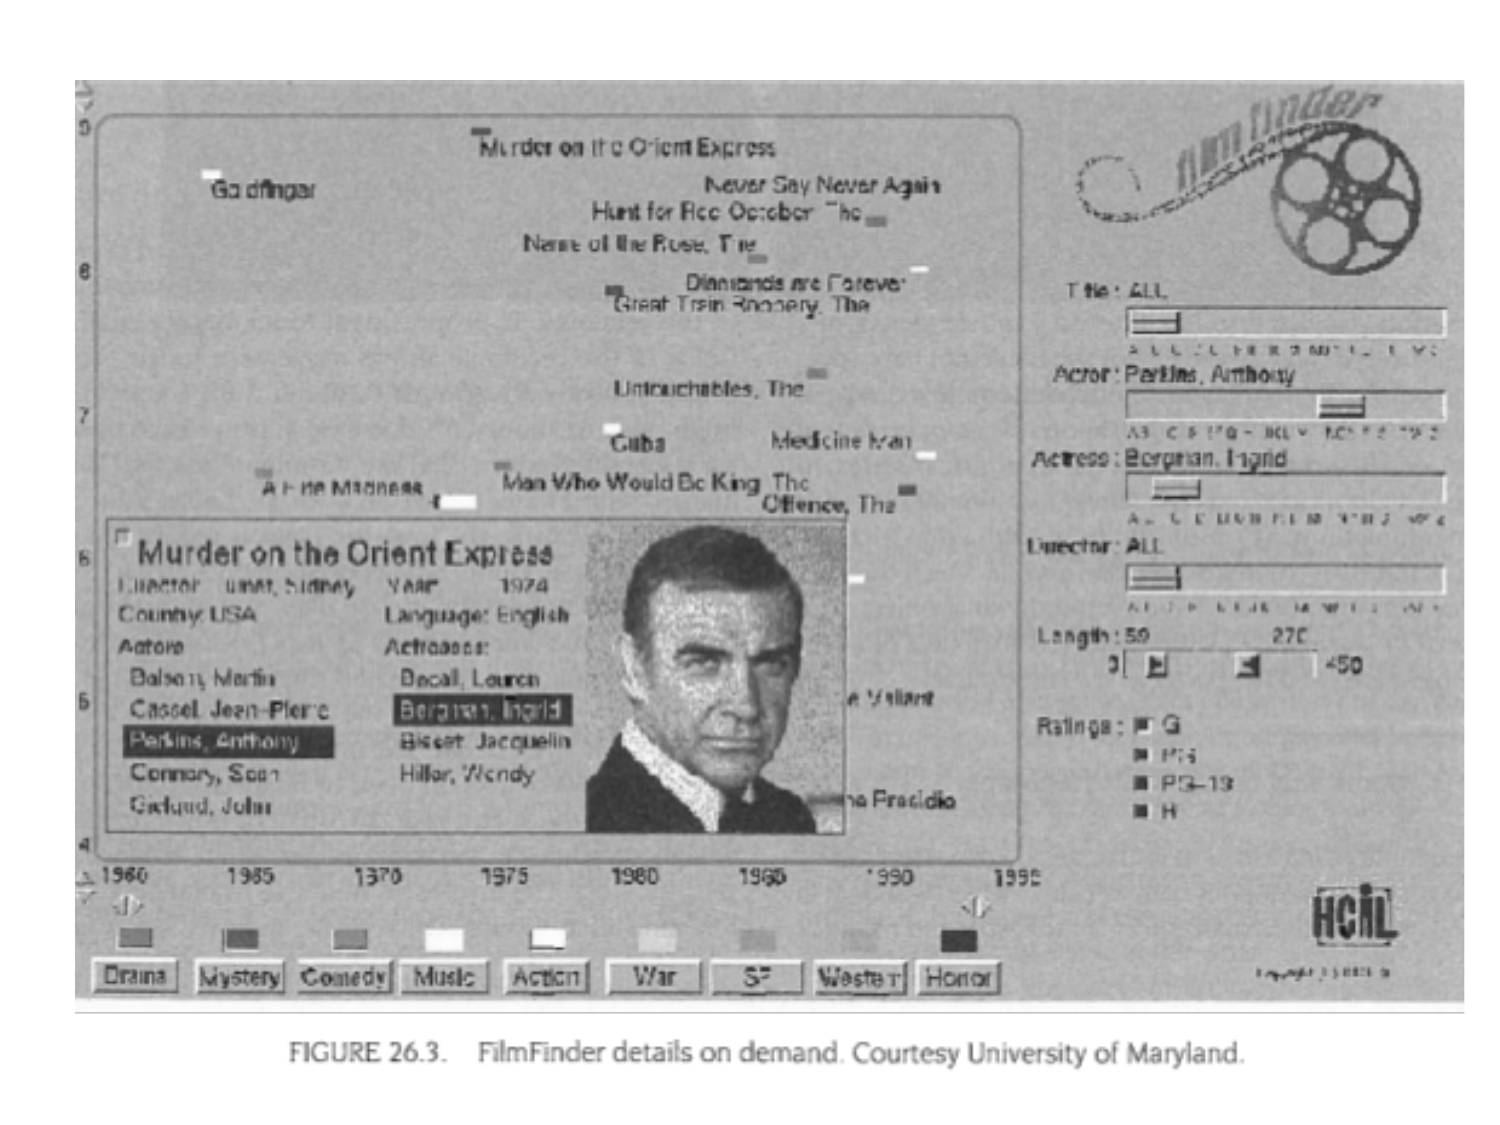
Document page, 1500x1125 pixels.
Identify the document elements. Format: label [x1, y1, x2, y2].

picture [74, 80, 1465, 1075]
